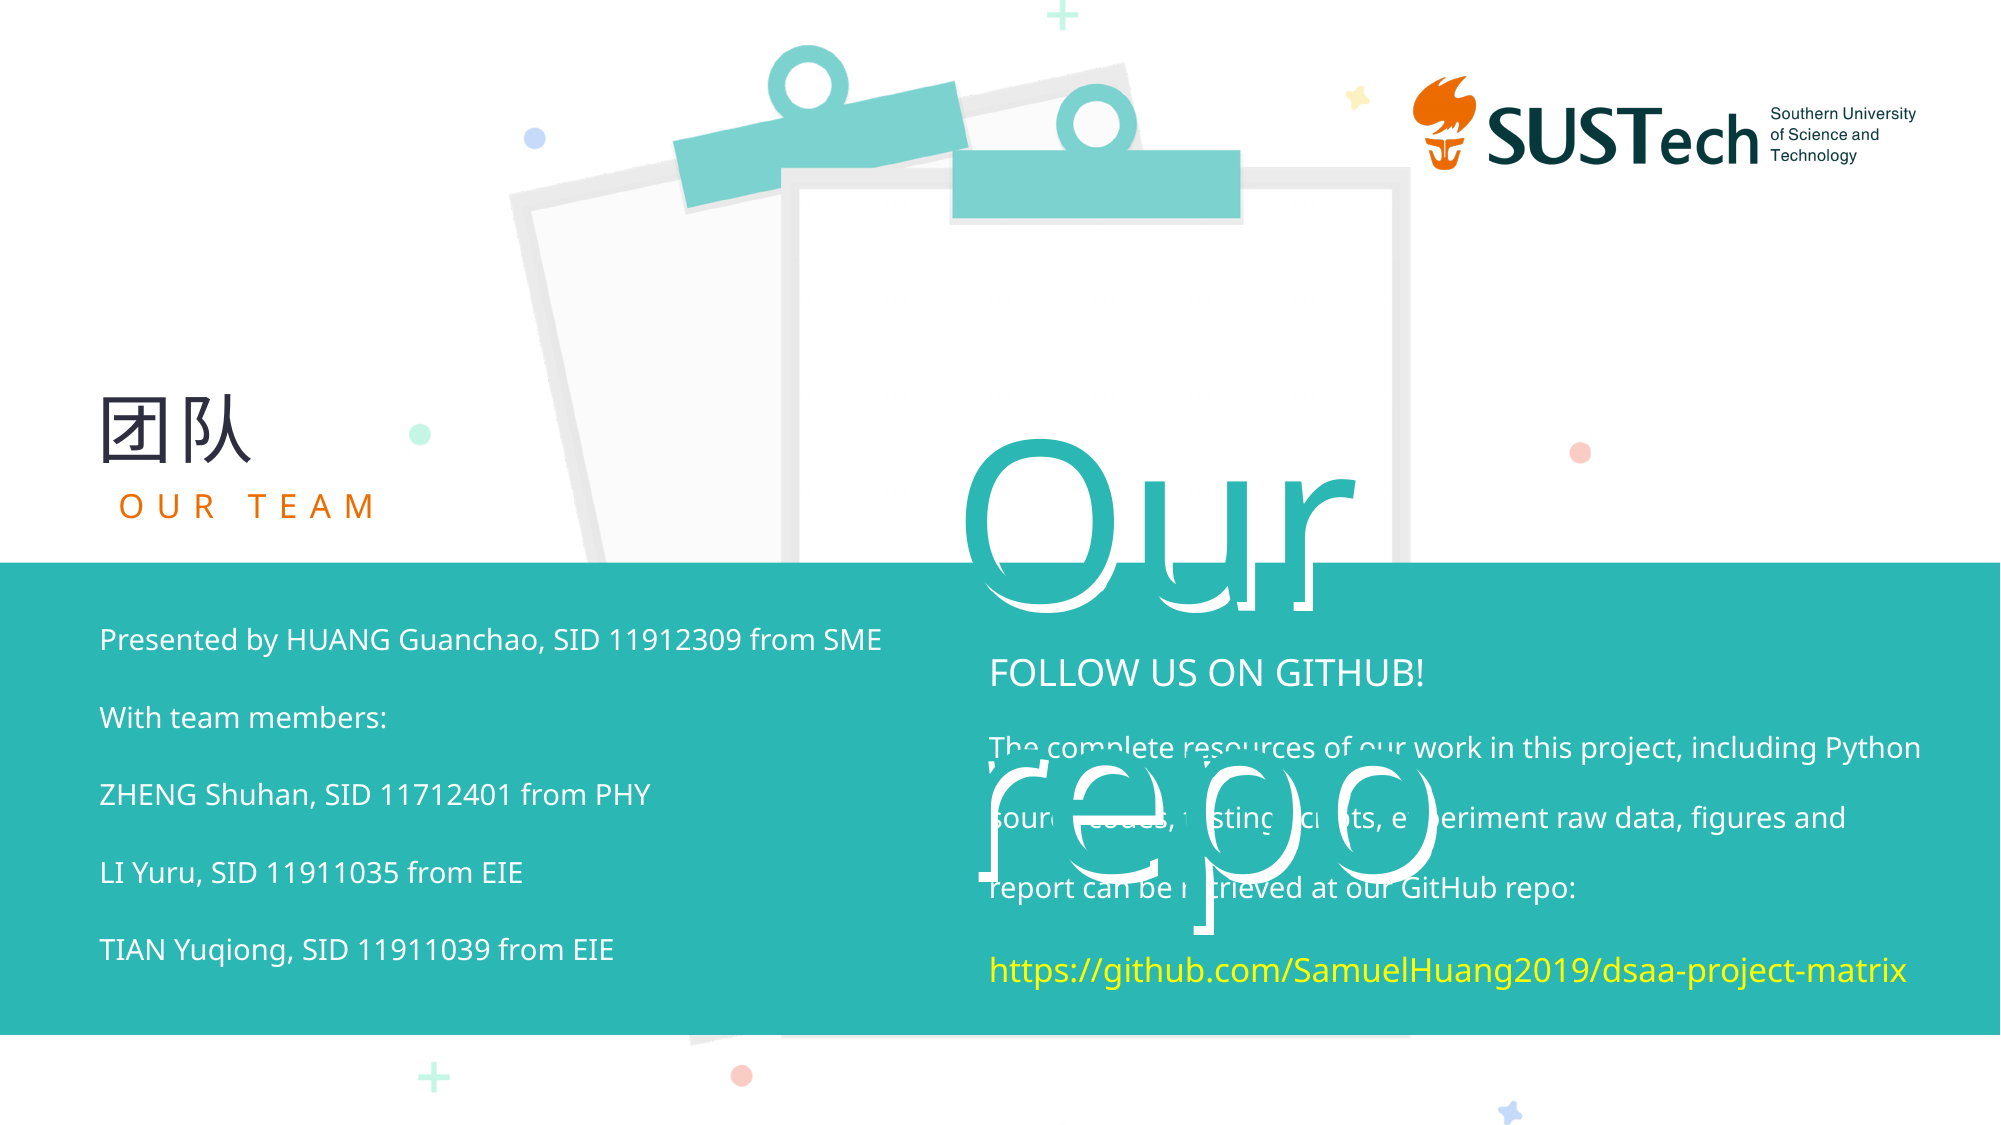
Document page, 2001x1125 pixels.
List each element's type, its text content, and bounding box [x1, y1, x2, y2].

text_box 团队 OUR TEAM [82, 375, 389, 533]
text_box FOLLOW US ON GITHUB! The complete resources of our work in this project, including Python source codes, testing scripts, experiment raw data, figures and report can be retrieved at our GitHub repo: https://github.com/SamuelHuang2019/dsaa-project-matrix [1591, 596, 1952, 1002]
text_box [1591, 561, 2000, 1036]
text_box Presented by HUANG Guanchao, SID 11912309 from SME With team members: ZHENG Shuhan, SID 11712401 from PHY LI Yuru, SID 11911035 from EIE TIAN Yuqiong, SID 11911039 from EIE [84, 596, 409, 974]
picture [409, 0, 1916, 1125]
text_box [0, 561, 409, 1036]
text_box Our repo [1591, 370, 1791, 926]
